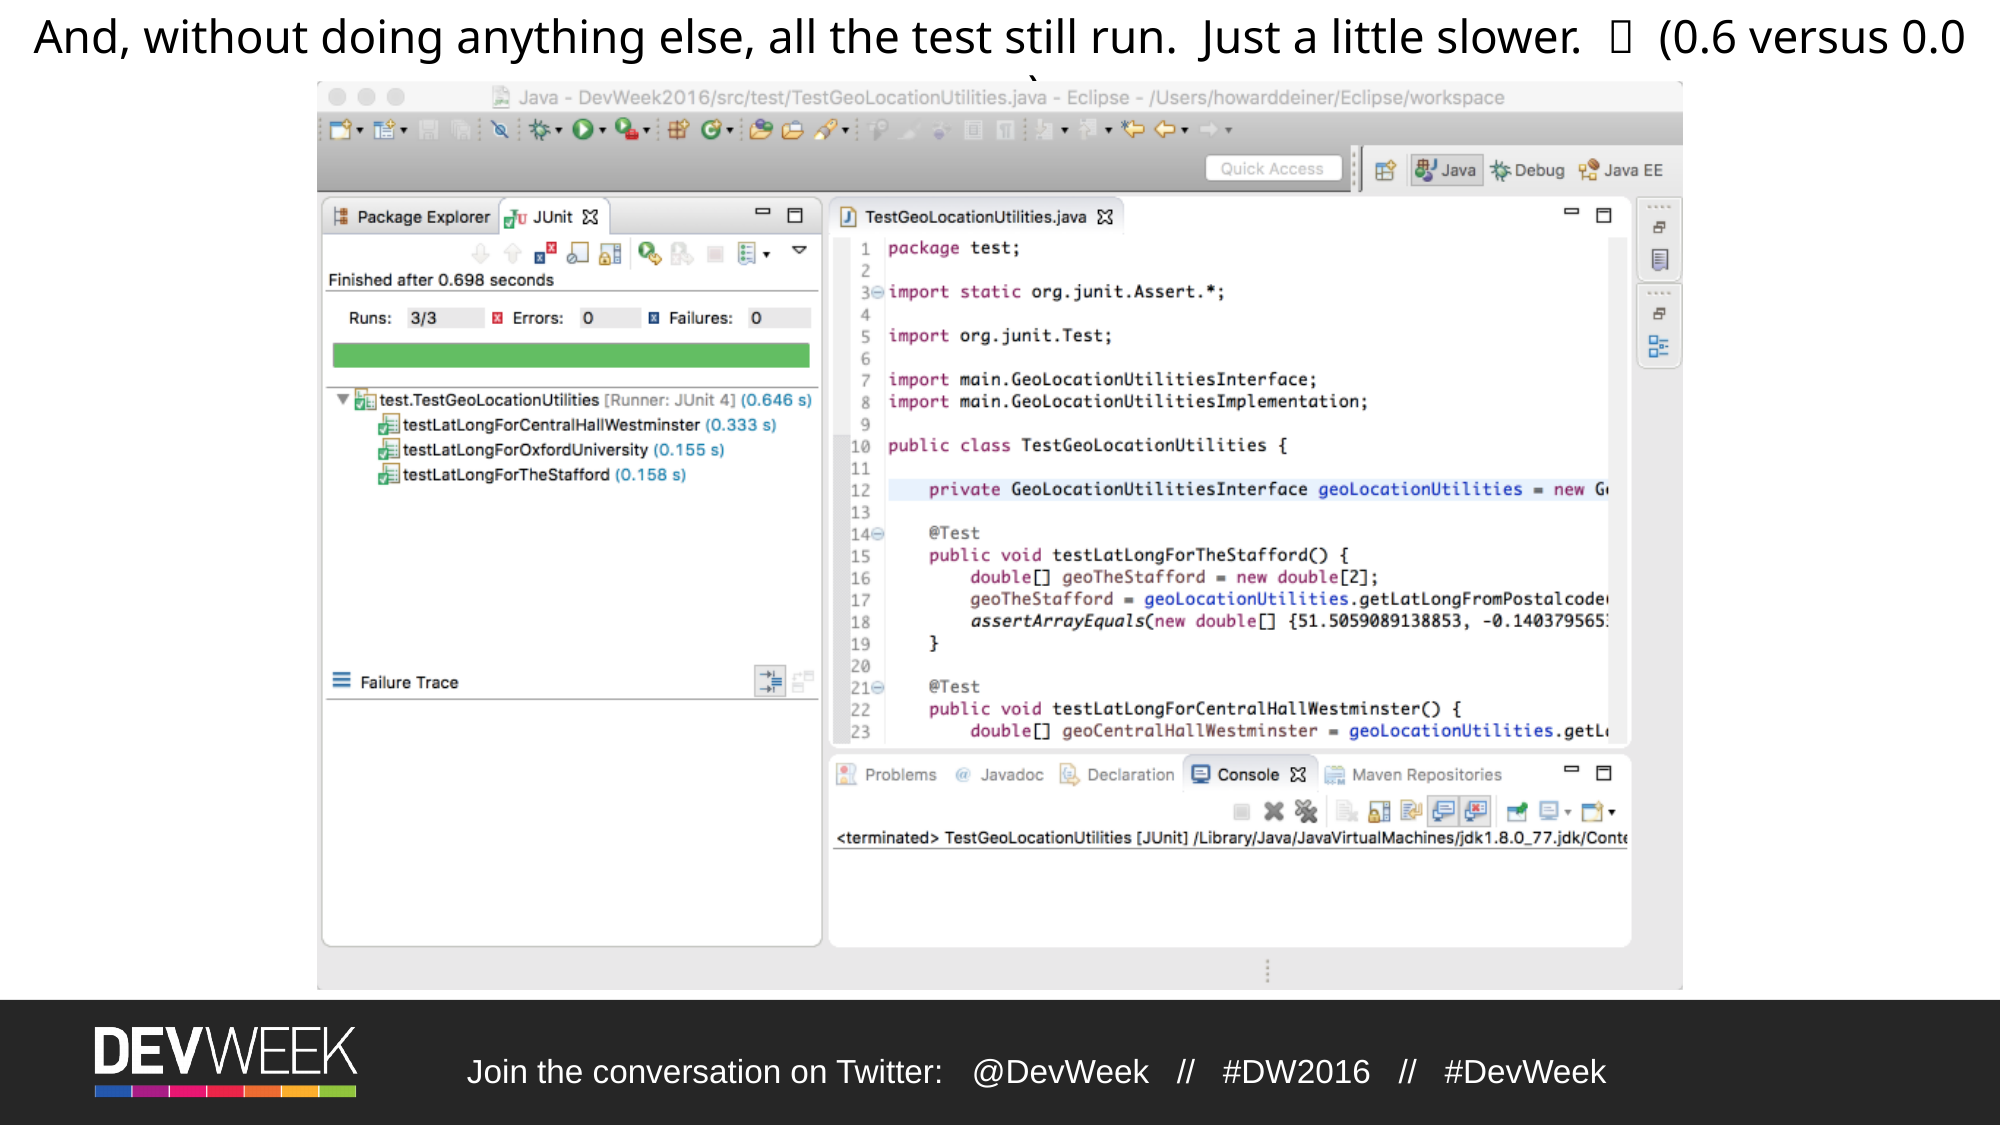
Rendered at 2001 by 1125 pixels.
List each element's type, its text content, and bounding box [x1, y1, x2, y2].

picture [87, 1021, 365, 1104]
text_box And, without doing anything else, all the test still run. Just a little slower.  (0.6 versus 0.0 sec) [0, 0, 2000, 125]
text_box [0, 999, 2000, 1125]
text_box Join the conversation on Twitter: @DevWeek // #DW2016 // #DevWeek [452, 1031, 1638, 1098]
picture [317, 81, 1683, 990]
